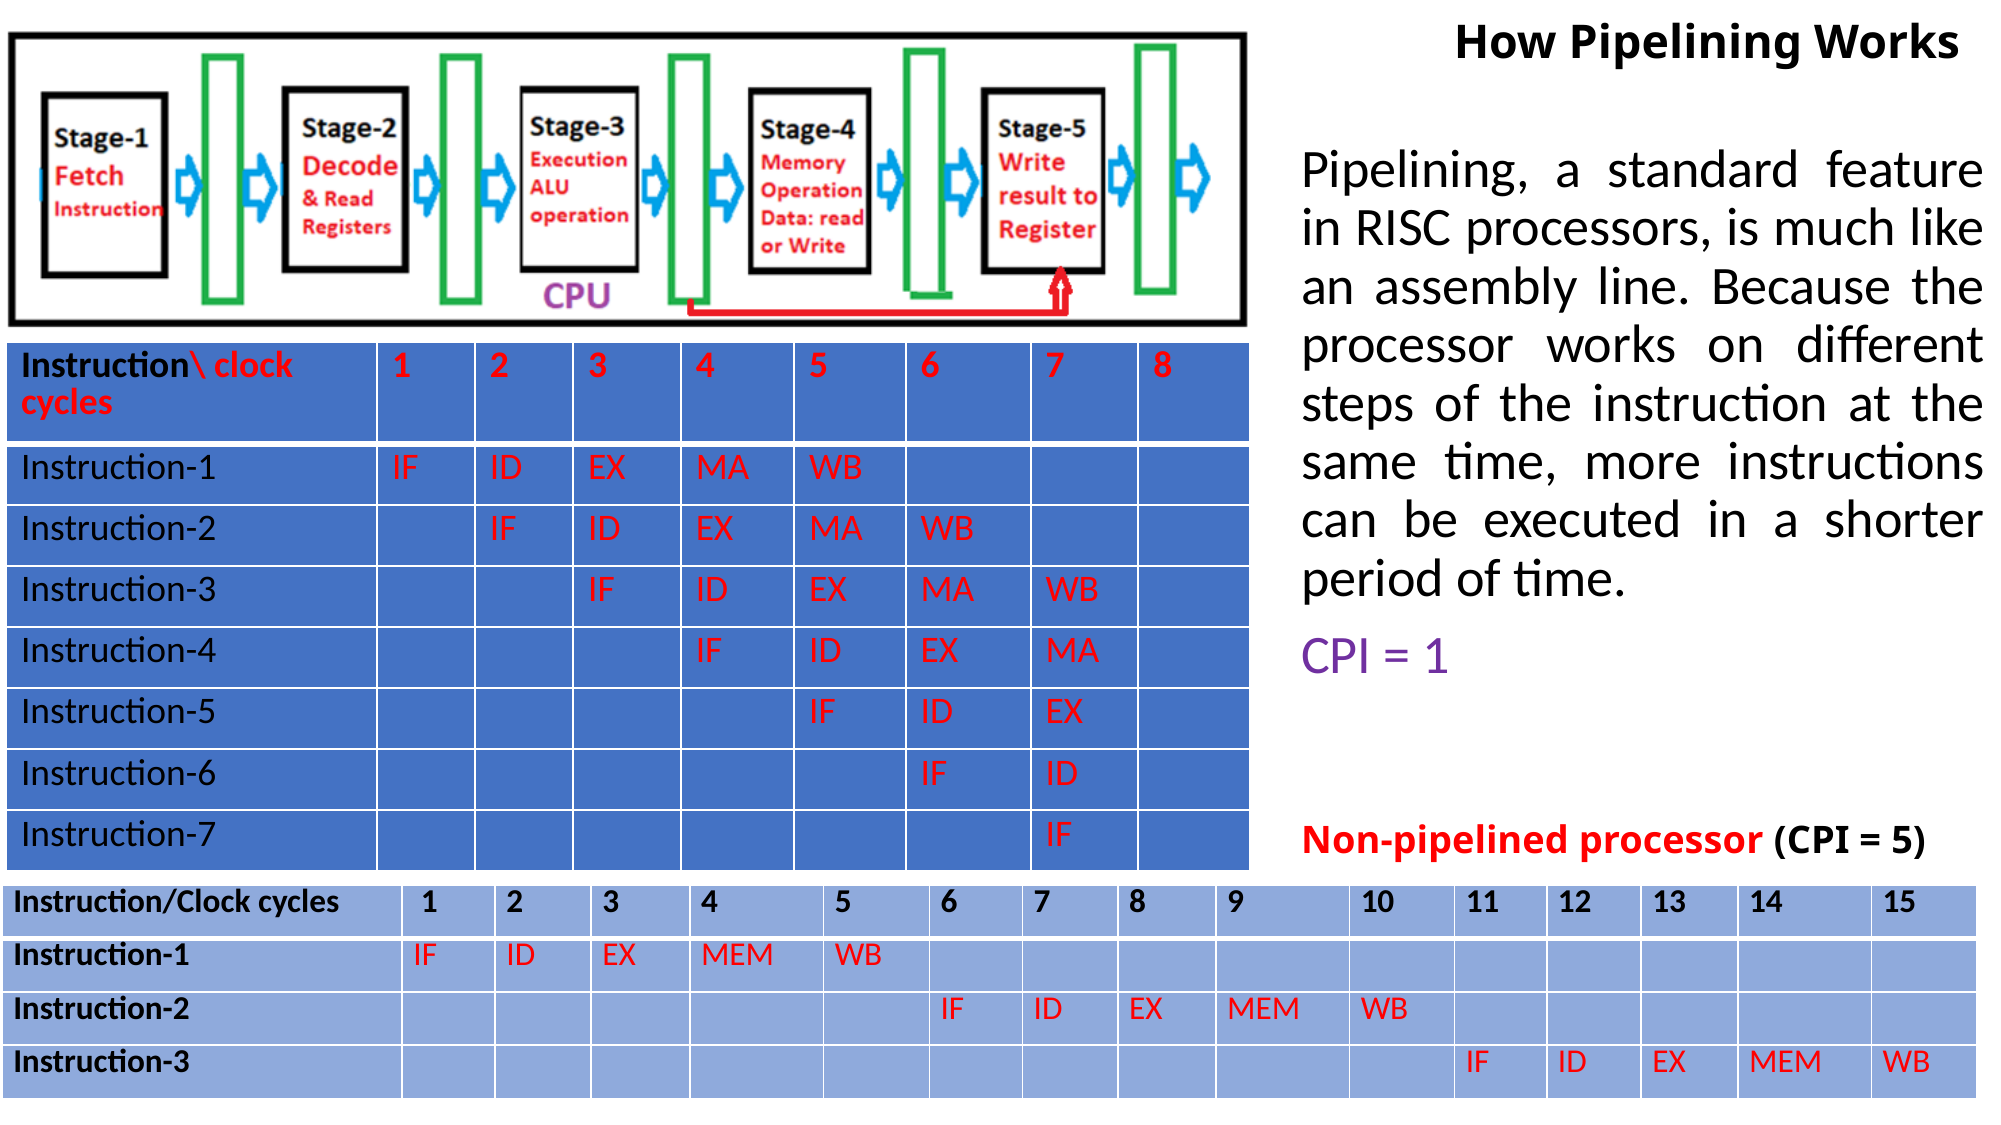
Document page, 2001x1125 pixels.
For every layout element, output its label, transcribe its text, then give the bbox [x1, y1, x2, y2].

table_cell [1455, 941, 1546, 991]
table_header 7 [1032, 343, 1137, 441]
table_cell [1642, 993, 1737, 1044]
table_header Instruction\ clock cycles [7, 343, 376, 441]
table_cell WB [824, 941, 929, 991]
table_cell Instruction-2 [3, 993, 401, 1044]
table_cell [1119, 941, 1215, 991]
table_cell [1119, 1046, 1215, 1098]
table_cell WB [795, 447, 905, 504]
table_cell [1139, 811, 1249, 870]
table_cell [574, 689, 680, 748]
list Pipelining, a standard feature in RISC processors, is much like an assembly line. Because the processor works on different steps of the instruction at the same time, more instructions can be executed in a shorter period of time. CPI = 1 [1286, 133, 2000, 750]
table_cell [691, 993, 823, 1044]
table_header 5 [795, 343, 905, 441]
table_cell [930, 1046, 1022, 1098]
table_header 9 [1217, 886, 1349, 936]
table_cell EX [1642, 1046, 1737, 1098]
table_header 4 [682, 343, 793, 441]
table_cell [496, 1046, 590, 1098]
table_cell [1139, 689, 1249, 748]
table_cell [1217, 1046, 1349, 1098]
table_cell [1739, 993, 1871, 1044]
table_cell [378, 750, 474, 809]
table_cell ID [907, 689, 1030, 748]
table_cell MEM [1217, 993, 1349, 1044]
table_header 7 [1023, 886, 1117, 936]
table_cell [476, 567, 572, 626]
table_cell [682, 811, 793, 870]
table_header 1 [378, 343, 474, 441]
table_header 3 [592, 886, 689, 936]
table_cell EX [1119, 993, 1215, 1044]
table_cell ID [682, 567, 793, 626]
table_cell [907, 811, 1030, 870]
table_cell [824, 1046, 929, 1098]
table_cell [403, 993, 494, 1044]
table_cell [1032, 506, 1137, 565]
table_cell Instruction-3 [7, 567, 376, 626]
table_cell [1139, 628, 1249, 687]
table_cell [378, 628, 474, 687]
table_cell [574, 750, 680, 809]
table_cell ID [574, 506, 680, 565]
table_header 6 [907, 343, 1030, 441]
table_cell Instruction-2 [7, 506, 376, 565]
table_cell EX [592, 941, 689, 991]
table_cell [476, 811, 572, 870]
table_cell [1548, 941, 1640, 991]
table_cell Instruction-1 [3, 941, 401, 991]
table_cell ID [795, 628, 905, 687]
table_cell ID [1548, 1046, 1640, 1098]
table_cell [1139, 506, 1249, 565]
table_cell [1139, 750, 1249, 809]
table_cell MA [1032, 628, 1137, 687]
table_cell [1350, 941, 1454, 991]
table_cell EX [907, 628, 1030, 687]
table_header 2 [496, 886, 590, 936]
table_cell IF [682, 628, 793, 687]
table_cell [496, 993, 590, 1044]
table_cell EX [795, 567, 905, 626]
table_cell [1642, 941, 1737, 991]
table_cell [378, 506, 474, 565]
table_header 4 [691, 886, 823, 936]
table_cell IF [1455, 1046, 1546, 1098]
table_header 8 [1139, 343, 1249, 441]
table_cell ID [1023, 993, 1117, 1044]
table_cell [1739, 941, 1871, 991]
table_cell [476, 689, 572, 748]
table_cell Instruction-4 [7, 628, 376, 687]
table_cell IF [378, 447, 474, 504]
table_cell MA [682, 447, 793, 504]
picture [0, 14, 1257, 338]
table_cell WB [907, 506, 1030, 565]
table_cell EX [1032, 689, 1137, 748]
table_cell WB [1032, 567, 1137, 626]
table_cell IF [1032, 811, 1137, 870]
table_cell [1872, 941, 1976, 991]
table_cell EX [682, 506, 793, 565]
table_cell MA [795, 506, 905, 565]
table_cell [592, 1046, 689, 1098]
table_cell IF [403, 941, 494, 991]
text_box Non-pipelined processor (CPI = 5) [1285, 806, 1963, 873]
table_cell [1023, 1046, 1117, 1098]
table_cell [824, 993, 929, 1044]
table_cell Instruction-6 [7, 750, 376, 809]
table_cell IF [574, 567, 680, 626]
table_cell MEM [691, 941, 823, 991]
table_cell [1032, 447, 1137, 504]
table_header 2 [476, 343, 572, 441]
title How Pipelining Works [1438, 9, 1978, 77]
table_cell [795, 750, 905, 809]
table_cell [574, 628, 680, 687]
table_cell [1548, 993, 1640, 1044]
table_cell [574, 811, 680, 870]
table_cell [1139, 447, 1249, 504]
table_cell [476, 628, 572, 687]
table_cell [682, 750, 793, 809]
table_cell [691, 1046, 823, 1098]
table_cell IF [795, 689, 905, 748]
table_cell IF [907, 750, 1030, 809]
table_header 12 [1548, 886, 1640, 936]
table_header 6 [930, 886, 1022, 936]
table_header 13 [1642, 886, 1737, 936]
table_cell [1217, 941, 1349, 991]
table_cell Instruction-7 [7, 811, 376, 870]
table_header 1 [403, 886, 494, 936]
table_cell WB [1350, 993, 1454, 1044]
table_header Instruction/Clock cycles [3, 886, 401, 936]
table_cell [1455, 993, 1546, 1044]
table_cell [1872, 993, 1976, 1044]
table_cell WB [1872, 1046, 1976, 1098]
table_cell [907, 447, 1030, 504]
table_cell [1350, 1046, 1454, 1098]
table_cell ID [476, 447, 572, 504]
table_cell [378, 689, 474, 748]
table_cell [1023, 941, 1117, 991]
table_cell [378, 567, 474, 626]
table_cell [378, 811, 474, 870]
table_cell Instruction-3 [3, 1046, 401, 1098]
table_cell ID [1032, 750, 1137, 809]
table_header 15 [1872, 886, 1976, 936]
table_cell [476, 750, 572, 809]
table_cell Instruction-1 [7, 447, 376, 504]
table_cell [682, 689, 793, 748]
table_cell MA [907, 567, 1030, 626]
table_header 10 [1350, 886, 1454, 936]
table_cell [795, 811, 905, 870]
table_cell [930, 941, 1022, 991]
table_cell [592, 993, 689, 1044]
table_cell IF [930, 993, 1022, 1044]
table_header 3 [574, 343, 680, 441]
table_cell [1139, 567, 1249, 626]
table_header 14 [1739, 886, 1871, 936]
table_header 11 [1455, 886, 1546, 936]
table_cell Instruction-5 [7, 689, 376, 748]
table_cell IF [476, 506, 572, 565]
table_header 8 [1119, 886, 1215, 936]
table_header 5 [824, 886, 929, 936]
table_cell EX [574, 447, 680, 504]
table_cell ID [496, 941, 590, 991]
table_cell [403, 1046, 494, 1098]
table_cell MEM [1739, 1046, 1871, 1098]
